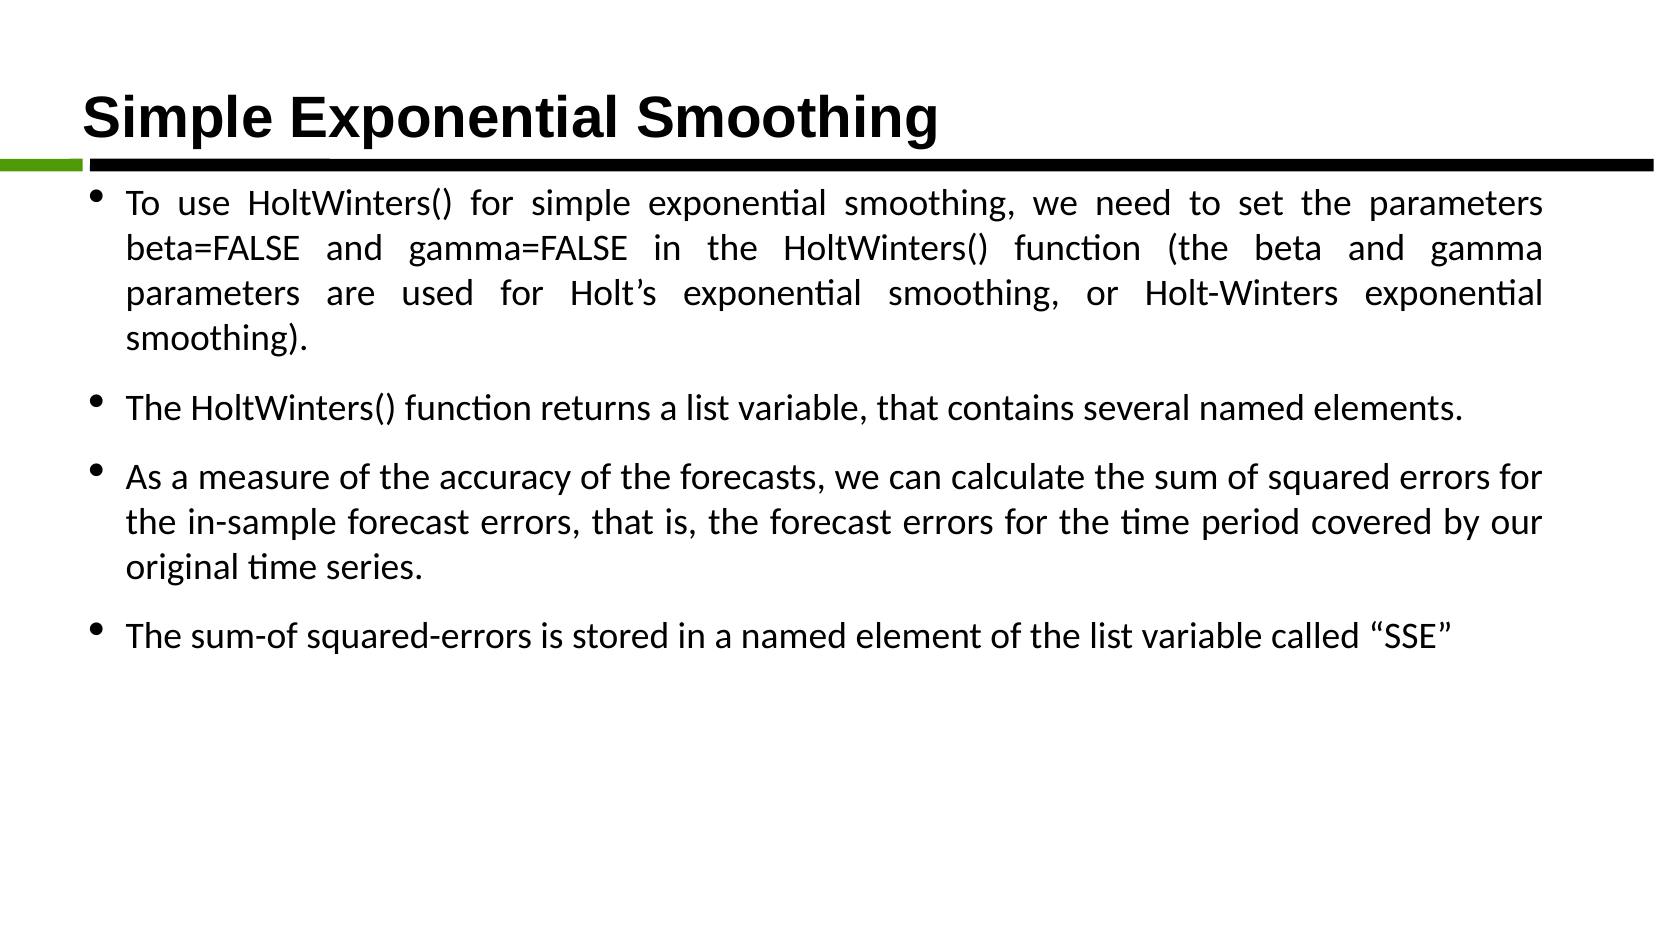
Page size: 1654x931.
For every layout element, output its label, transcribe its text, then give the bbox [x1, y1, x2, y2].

text_box To use HoltWinters() for simple exponential smoothing, we need to set the parameters beta=FALSE and gamma=FALSE in the HoltWinters() function (the beta and gamma parameters are used for Holt’s exponential smoothing, or Holt-Winters exponential smoothing). The HoltWinters() function returns a list variable, that contains several named elements. As a measure of the accuracy of the forecasts, we can calculate the sum of squared errors for the in-sample forecast errors, that is, the forecast errors for the time period covered by our original time series. The sum-of squared-errors is stored in a named element of the list variable called “SSE” [90, 178, 1545, 931]
text_box Simple Exponential Smoothing [82, 37, 1571, 192]
